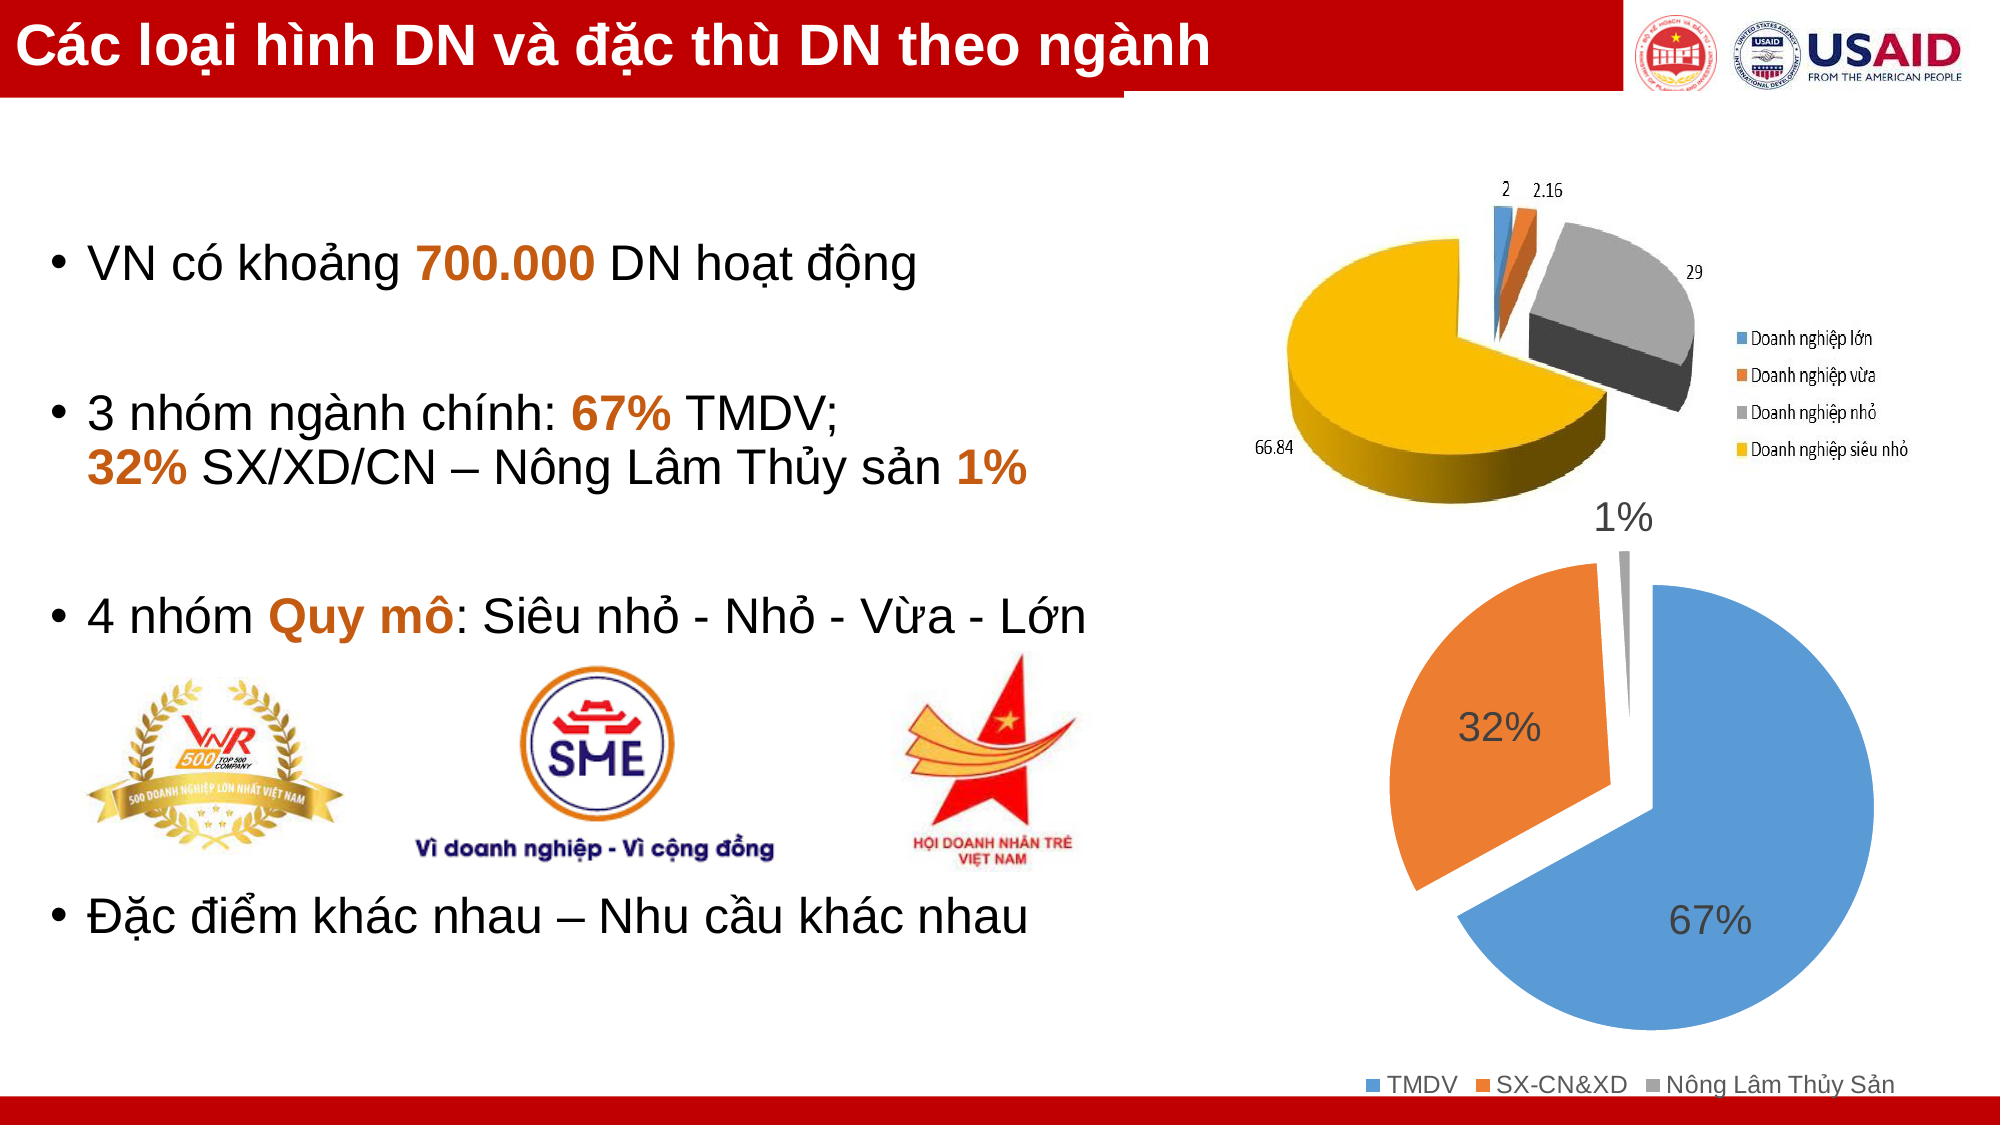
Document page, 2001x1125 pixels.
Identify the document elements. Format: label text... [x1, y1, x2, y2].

text_box [35, 23, 483, 300]
text_box [10, 0, 458, 255]
picture [1124, 0, 2001, 481]
chart [1124, 481, 2000, 1105]
picture [73, 647, 1170, 894]
title Các loại hình DN và đặc thù DN theo ngành [458, 0, 1610, 97]
title Các loại hình DN và đặc thù DN theo ngành [0, 0, 10, 97]
list VN có khoảng 700.000 DN hoạt động 3 nhóm ngành chính: 67% TMDV; 32% SX/XD/CN – Nông Lâm Thủy sản 1% 4 nhóm Quy mô: Siêu nhỏ - Nhỏ - Vừa - Lớn Đặc điểm khác nhau – Nhu cầu khác nhau [35, 230, 1322, 1125]
